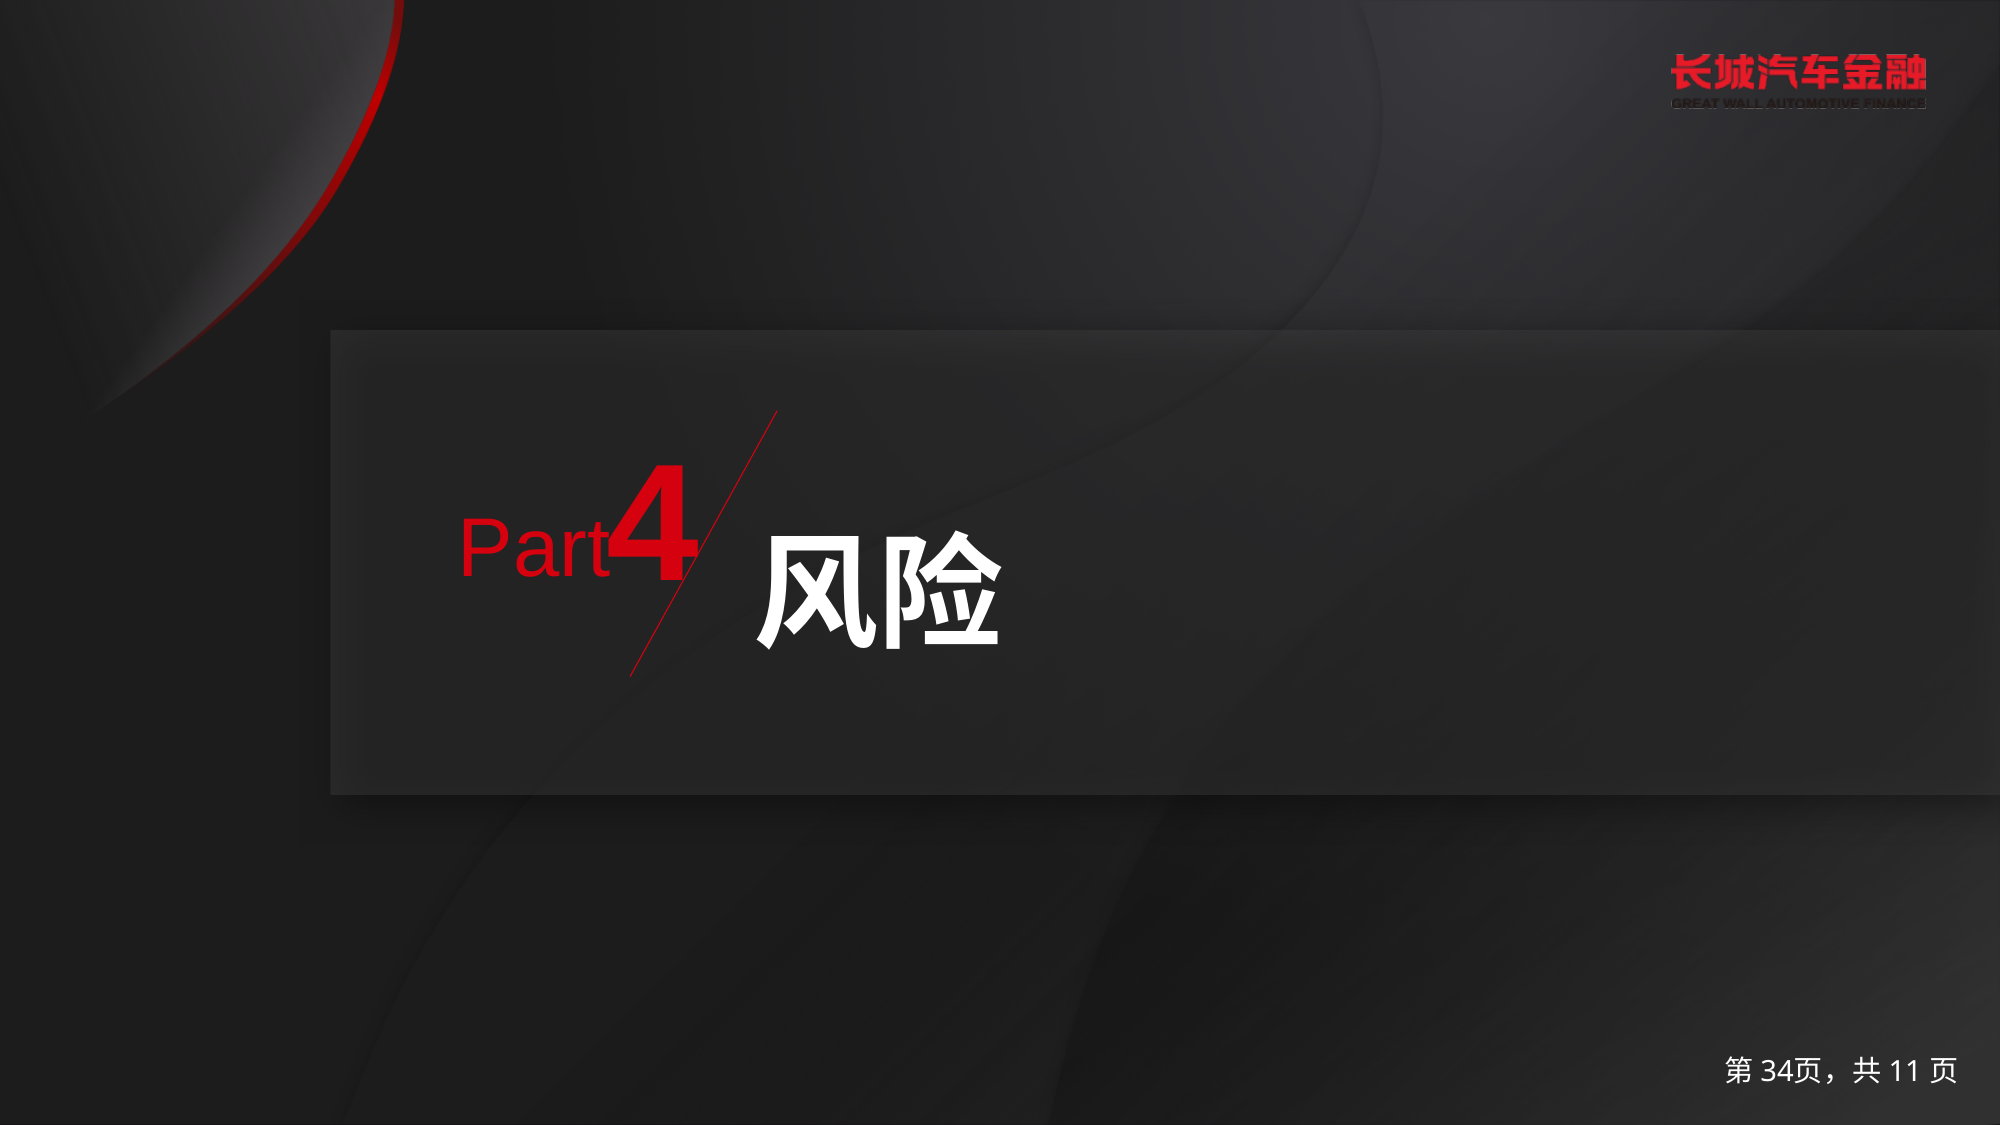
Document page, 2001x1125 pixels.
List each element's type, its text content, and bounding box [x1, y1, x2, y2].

text_box 风险 [778, 505, 1018, 671]
text_box 4 [592, 406, 715, 622]
text_box Part [443, 485, 592, 601]
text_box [630, 410, 778, 677]
picture [0, 0, 2000, 1125]
text_box [329, 329, 2000, 796]
